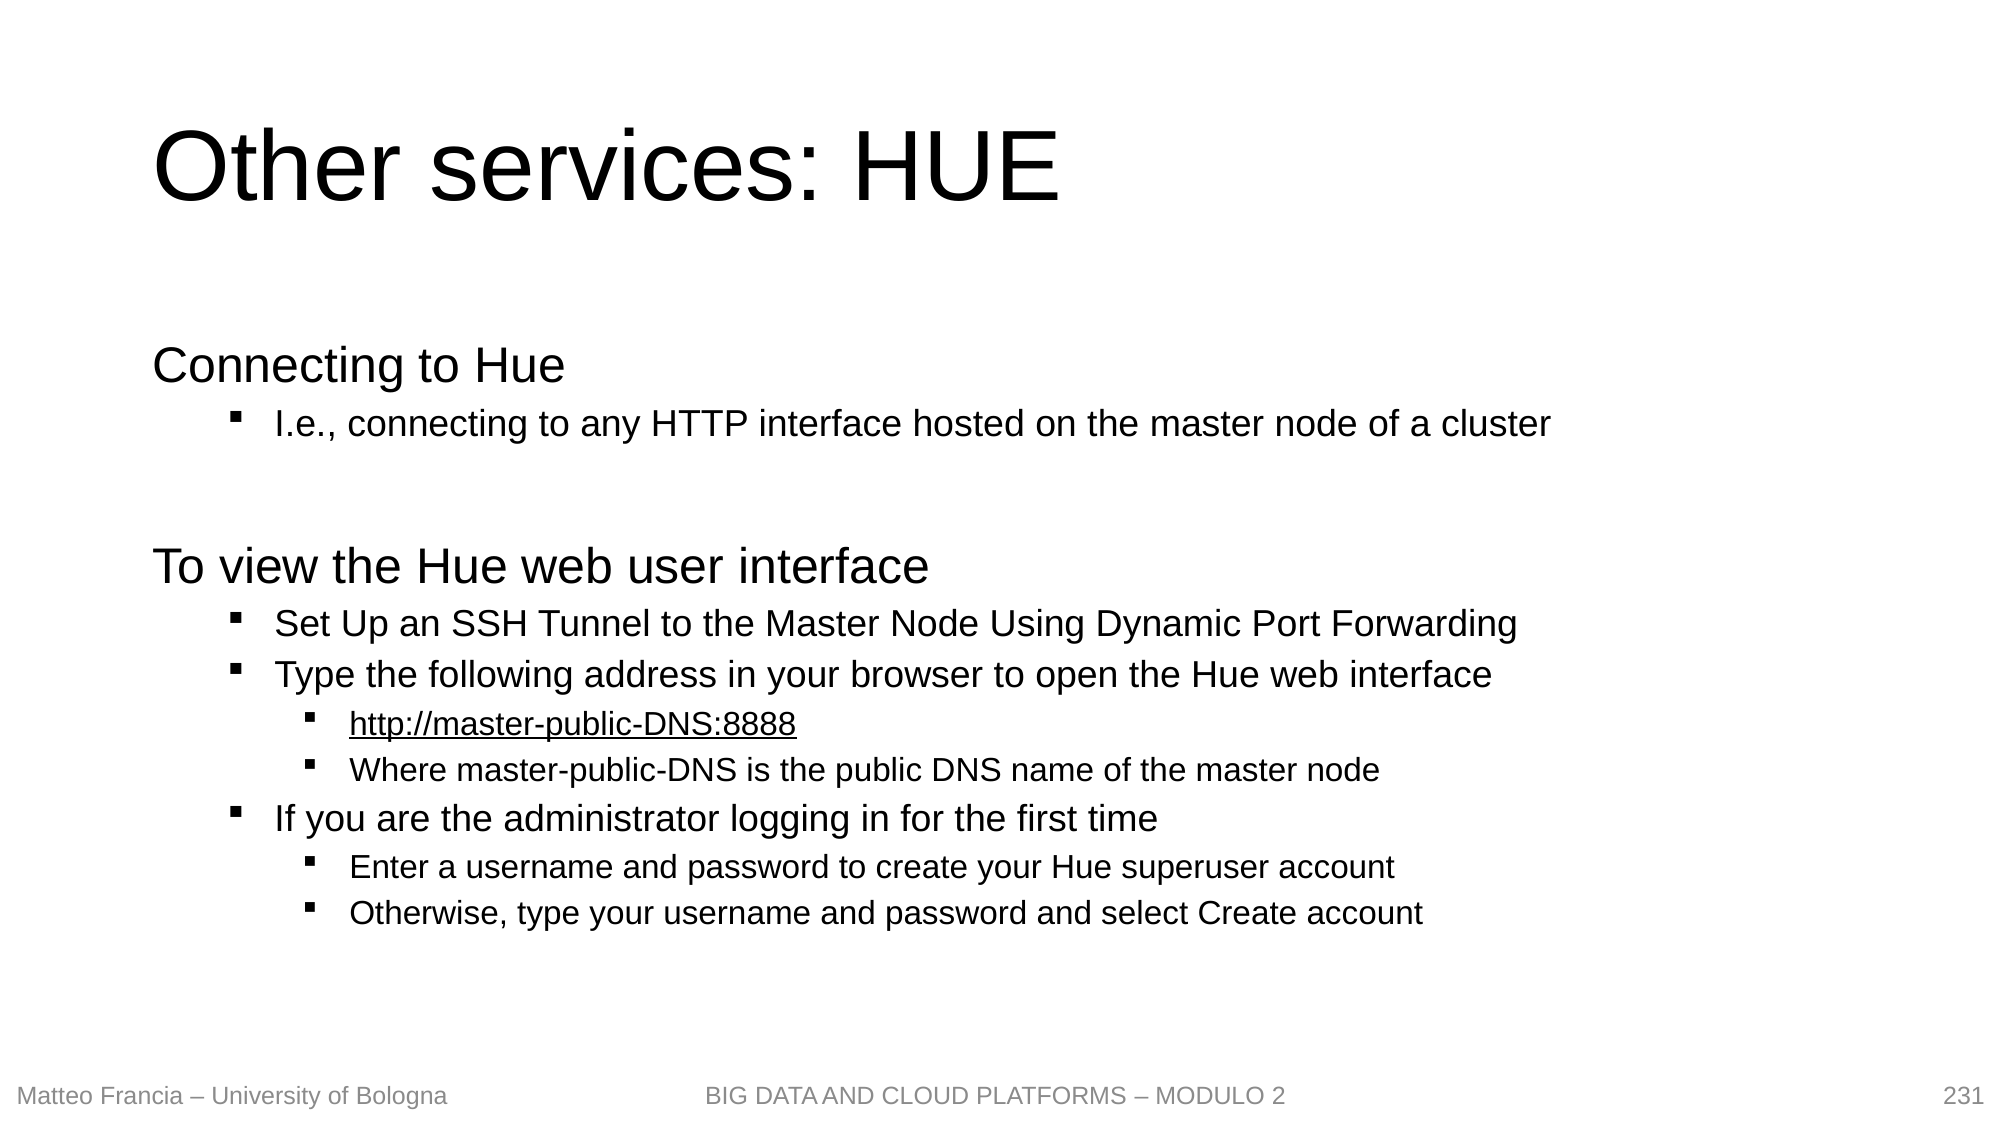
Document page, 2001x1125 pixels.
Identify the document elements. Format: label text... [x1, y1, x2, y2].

footer Matteo Francia – University of Bologna [0, 1065, 466, 1125]
title Other services: HUE [137, 59, 1863, 278]
slide_number 231 [1550, 1065, 2000, 1125]
list Connecting to Hue I.e., connecting to any HTTP interface hosted on the master node of a cluster To view the Hue web user interface Set Up an SSH Tunnel to the Master Node Using Dynamic Port Forwarding Type the following address in your browser to open the Hue web interface http://master-public-DNS:8888 Where master-public-DNS is the public DNS name of the master node If you are the administrator logging in for the first time Enter a username and password to create your Hue superuser account Otherwise, type your username and password and select Create account [137, 278, 1863, 993]
